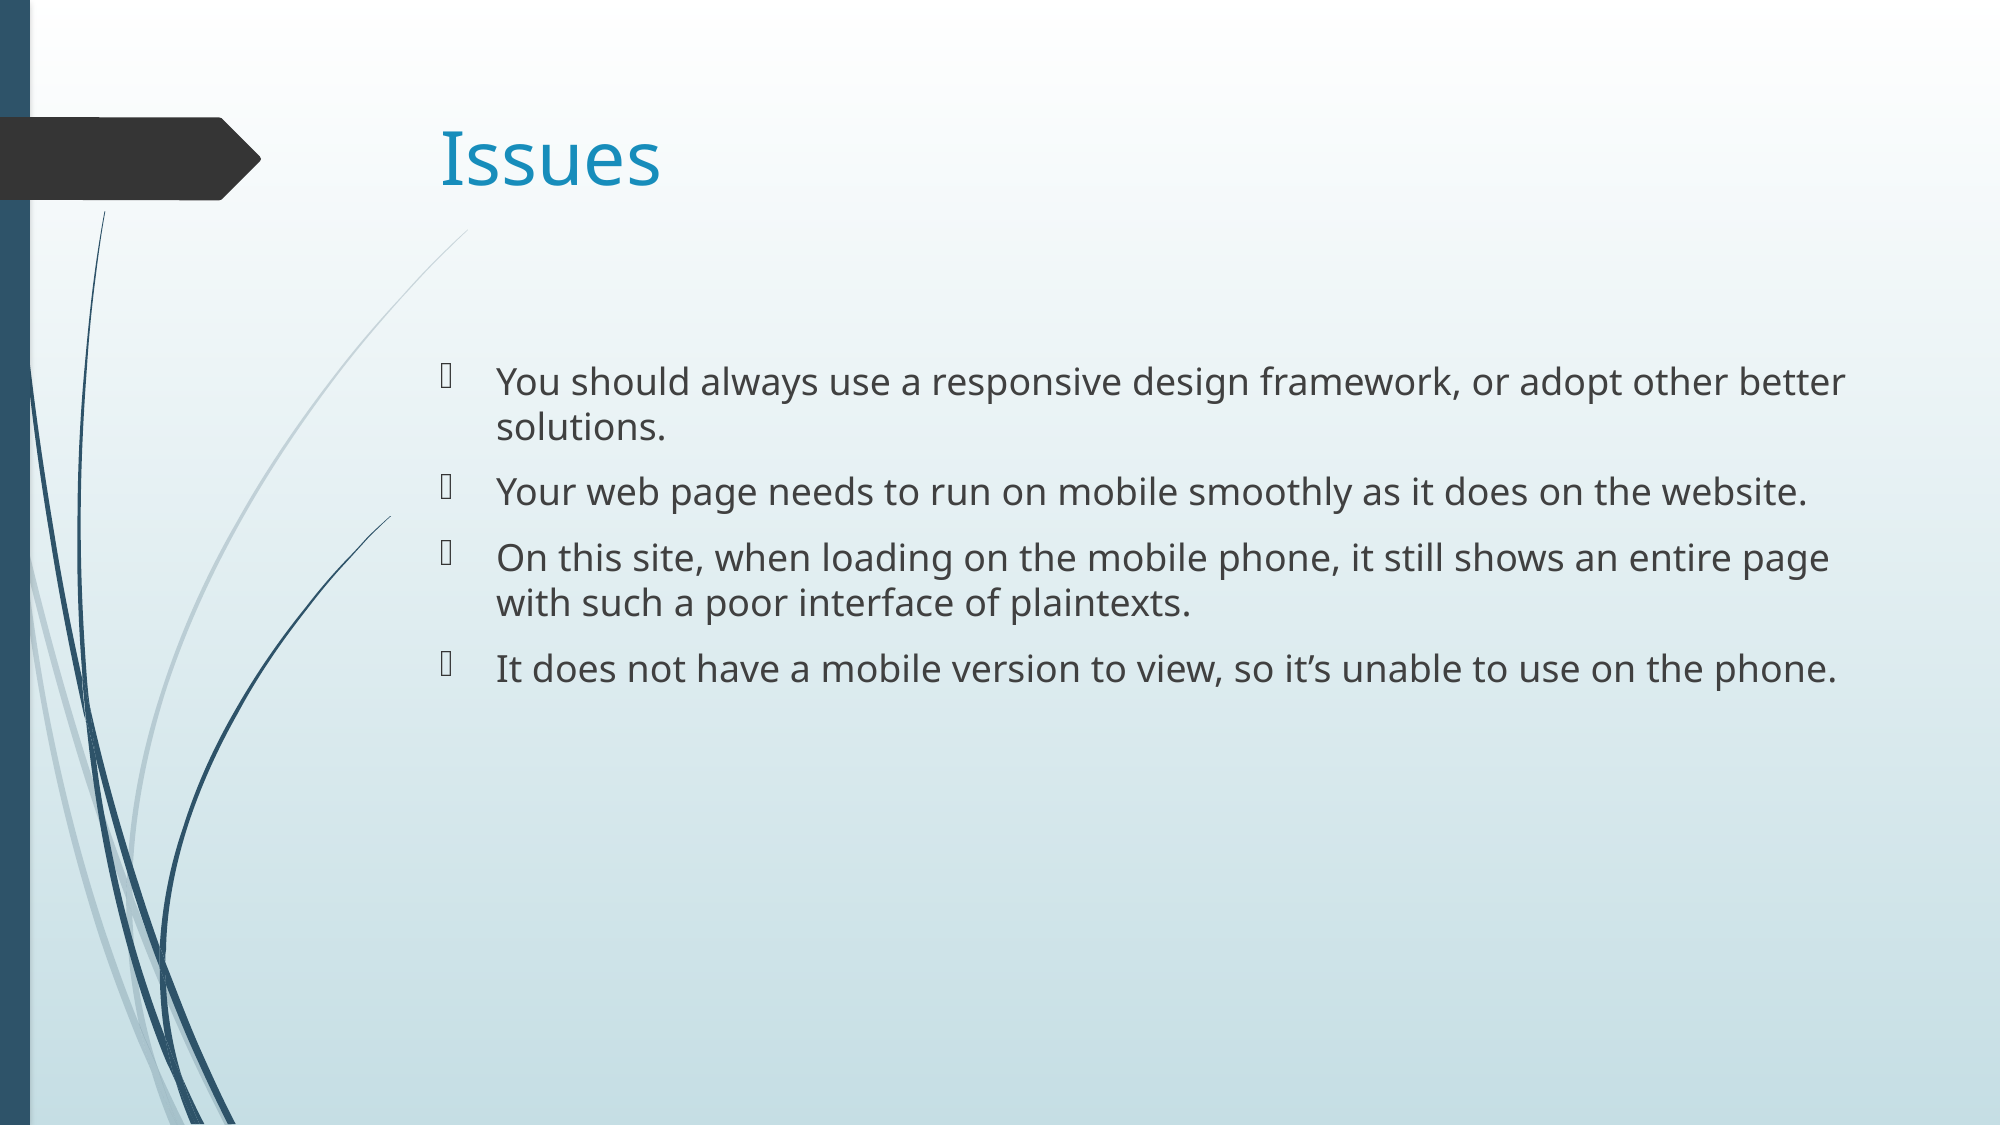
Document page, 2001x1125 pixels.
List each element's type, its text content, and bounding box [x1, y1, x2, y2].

list You should always use a responsive design framework, or adopt other better solutions. Your web page needs to run on mobile smoothly as it does on the website. On this site, when loading on the mobile phone, it still shows an entire page with such a poor interface of plaintexts. It does not have a mobile version to view, so it’s unable to use on the phone. [424, 350, 1888, 970]
title Issues [425, 102, 1888, 313]
